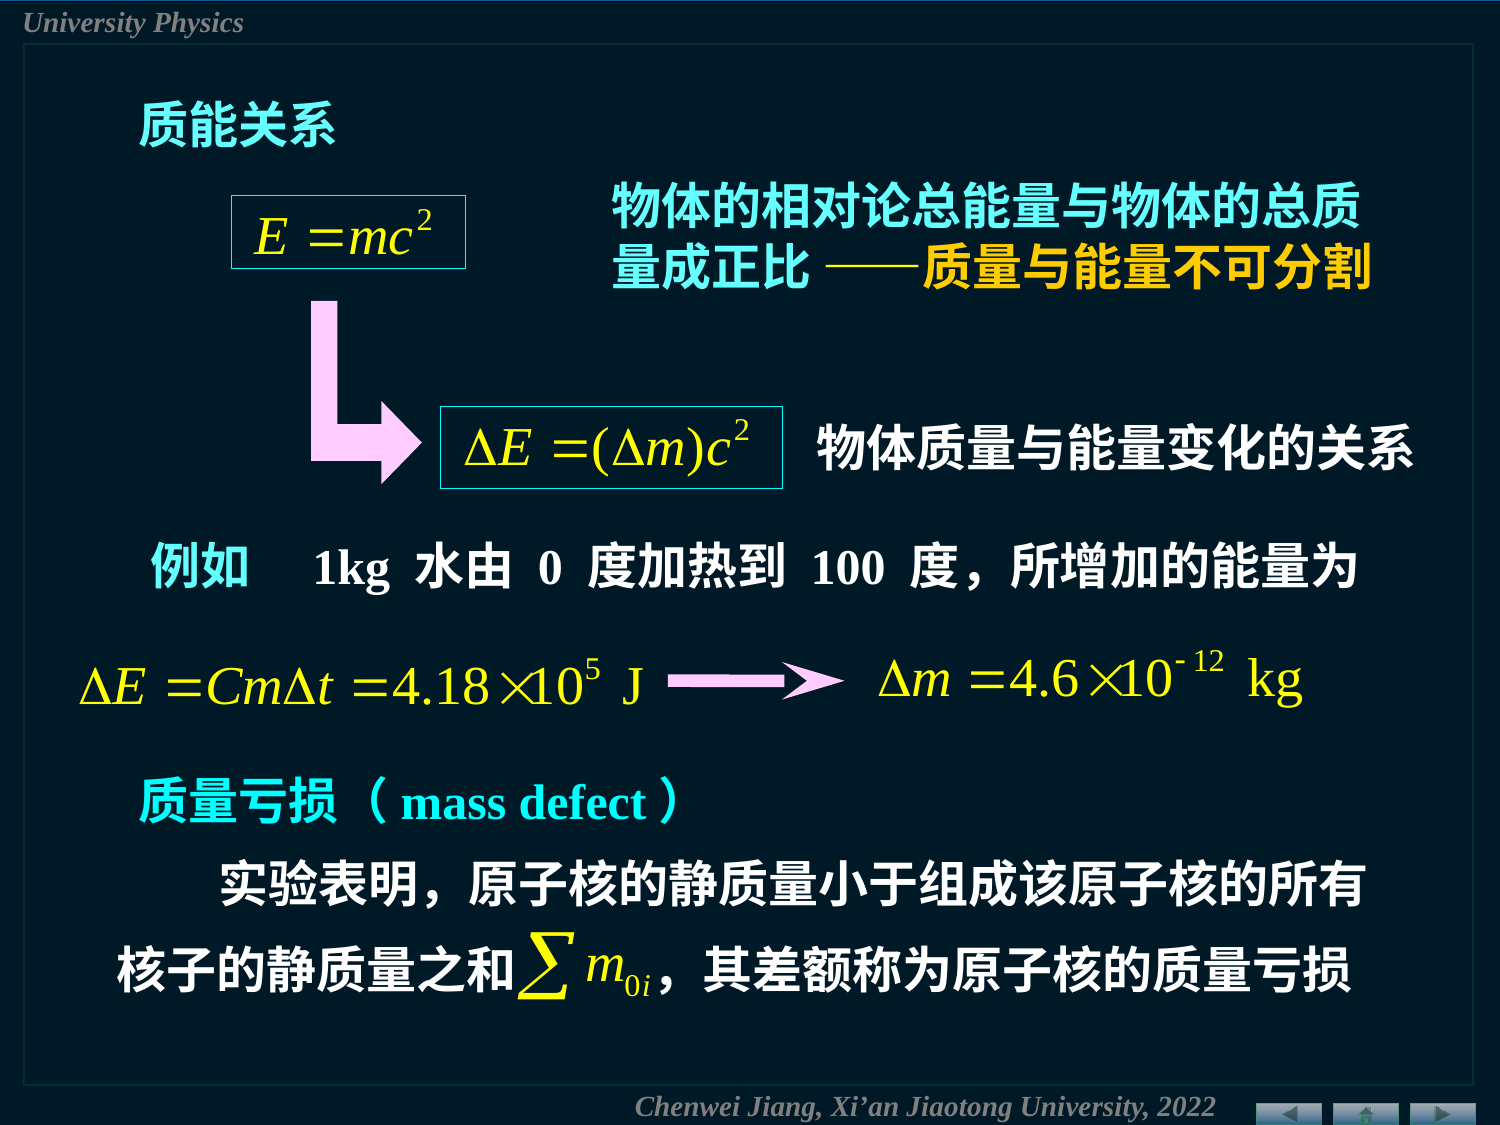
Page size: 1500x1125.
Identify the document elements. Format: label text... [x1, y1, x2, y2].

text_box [509, 922, 670, 1015]
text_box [69, 644, 656, 719]
text_box 核子的静质量之和 [101, 930, 504, 1006]
text_box [313, 302, 420, 480]
text_box ，其差额称为原子核的质量亏损 [674, 930, 1460, 1006]
text_box 例如 1kg 水由 0 度加热到 100 度，所增加的能量为 [135, 527, 1424, 602]
text_box 质能关系 [123, 85, 420, 161]
text_box 实验表明，原子核的静质量小于组成该原子核的所有 [203, 844, 1448, 920]
text_box 质量亏损（mass defect） [123, 761, 1212, 837]
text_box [231, 195, 466, 269]
text_box [823, 674, 845, 687]
text_box 物体的相对论总能量与物体的总质量成正比 ——质量与能量不可分割 [596, 167, 1412, 303]
text_box 物体质量与能量变化的关系 [801, 408, 1477, 484]
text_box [868, 636, 1315, 720]
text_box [440, 405, 783, 489]
